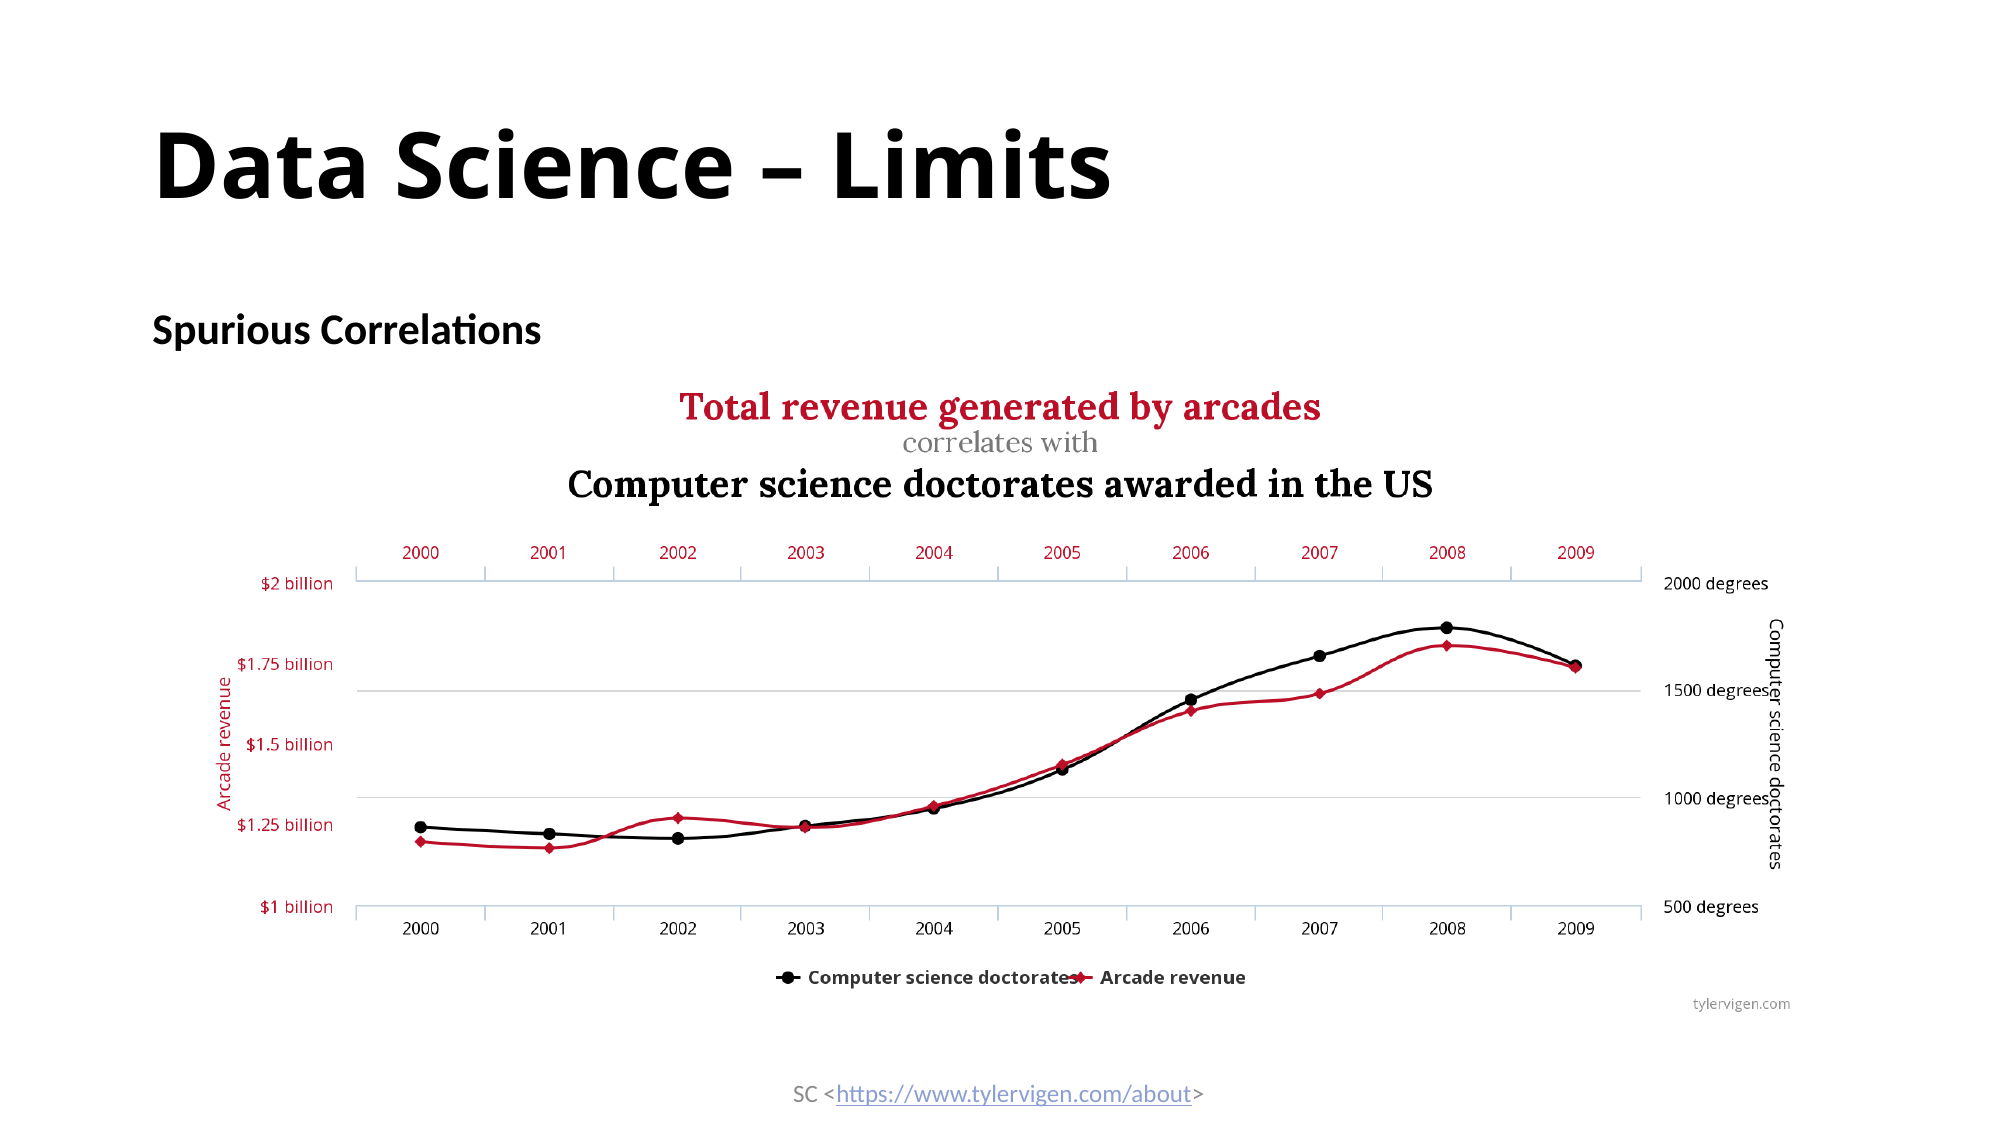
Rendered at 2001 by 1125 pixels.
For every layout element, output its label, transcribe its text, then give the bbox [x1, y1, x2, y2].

title Data Science – Limits [137, 59, 1863, 277]
picture [194, 382, 1806, 1016]
footer SC <https://www.tylervigen.com/about> [10, 1062, 1988, 1124]
list Spurious Correlations [137, 299, 1863, 1013]
